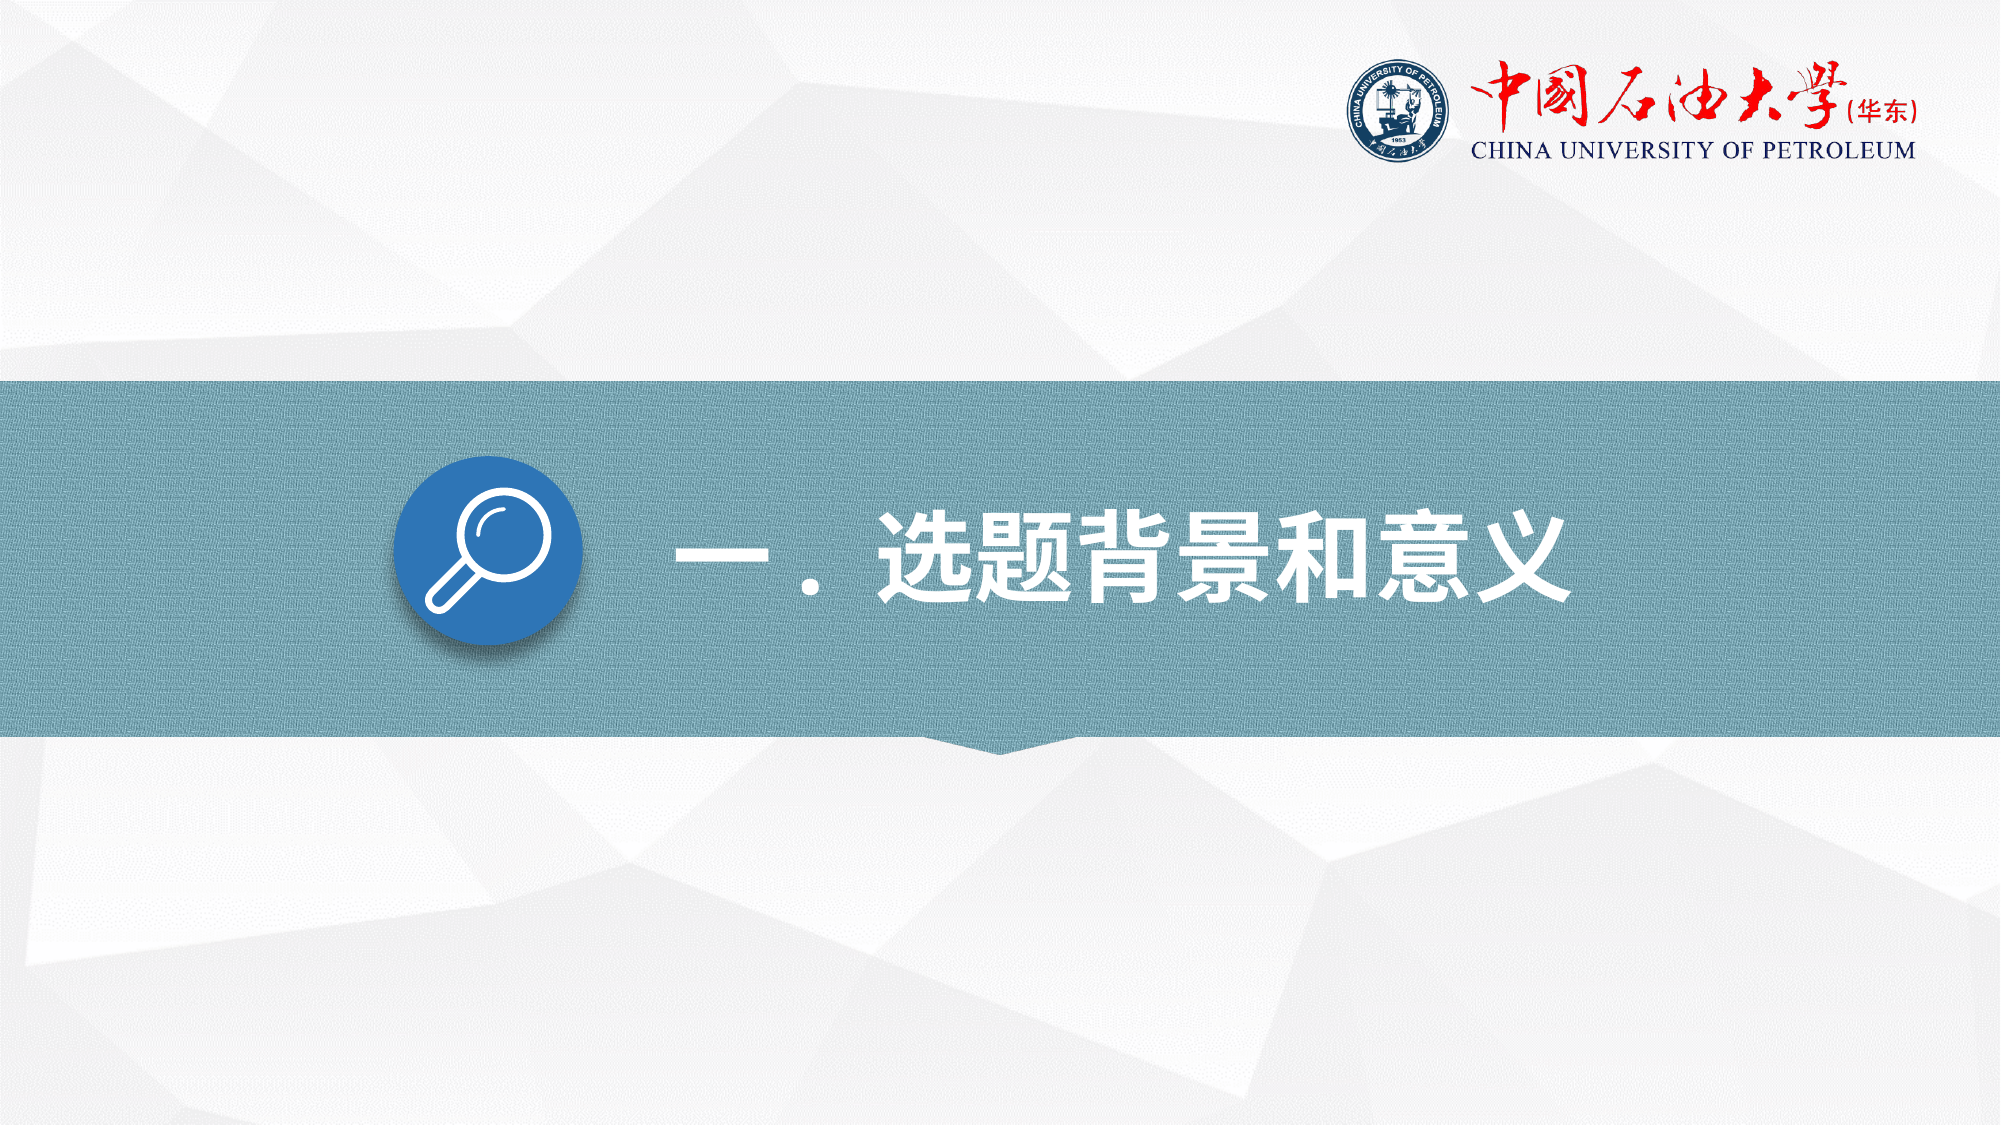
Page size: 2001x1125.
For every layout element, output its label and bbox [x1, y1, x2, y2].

text_box [424, 487, 552, 614]
picture [0, 0, 2001, 1125]
